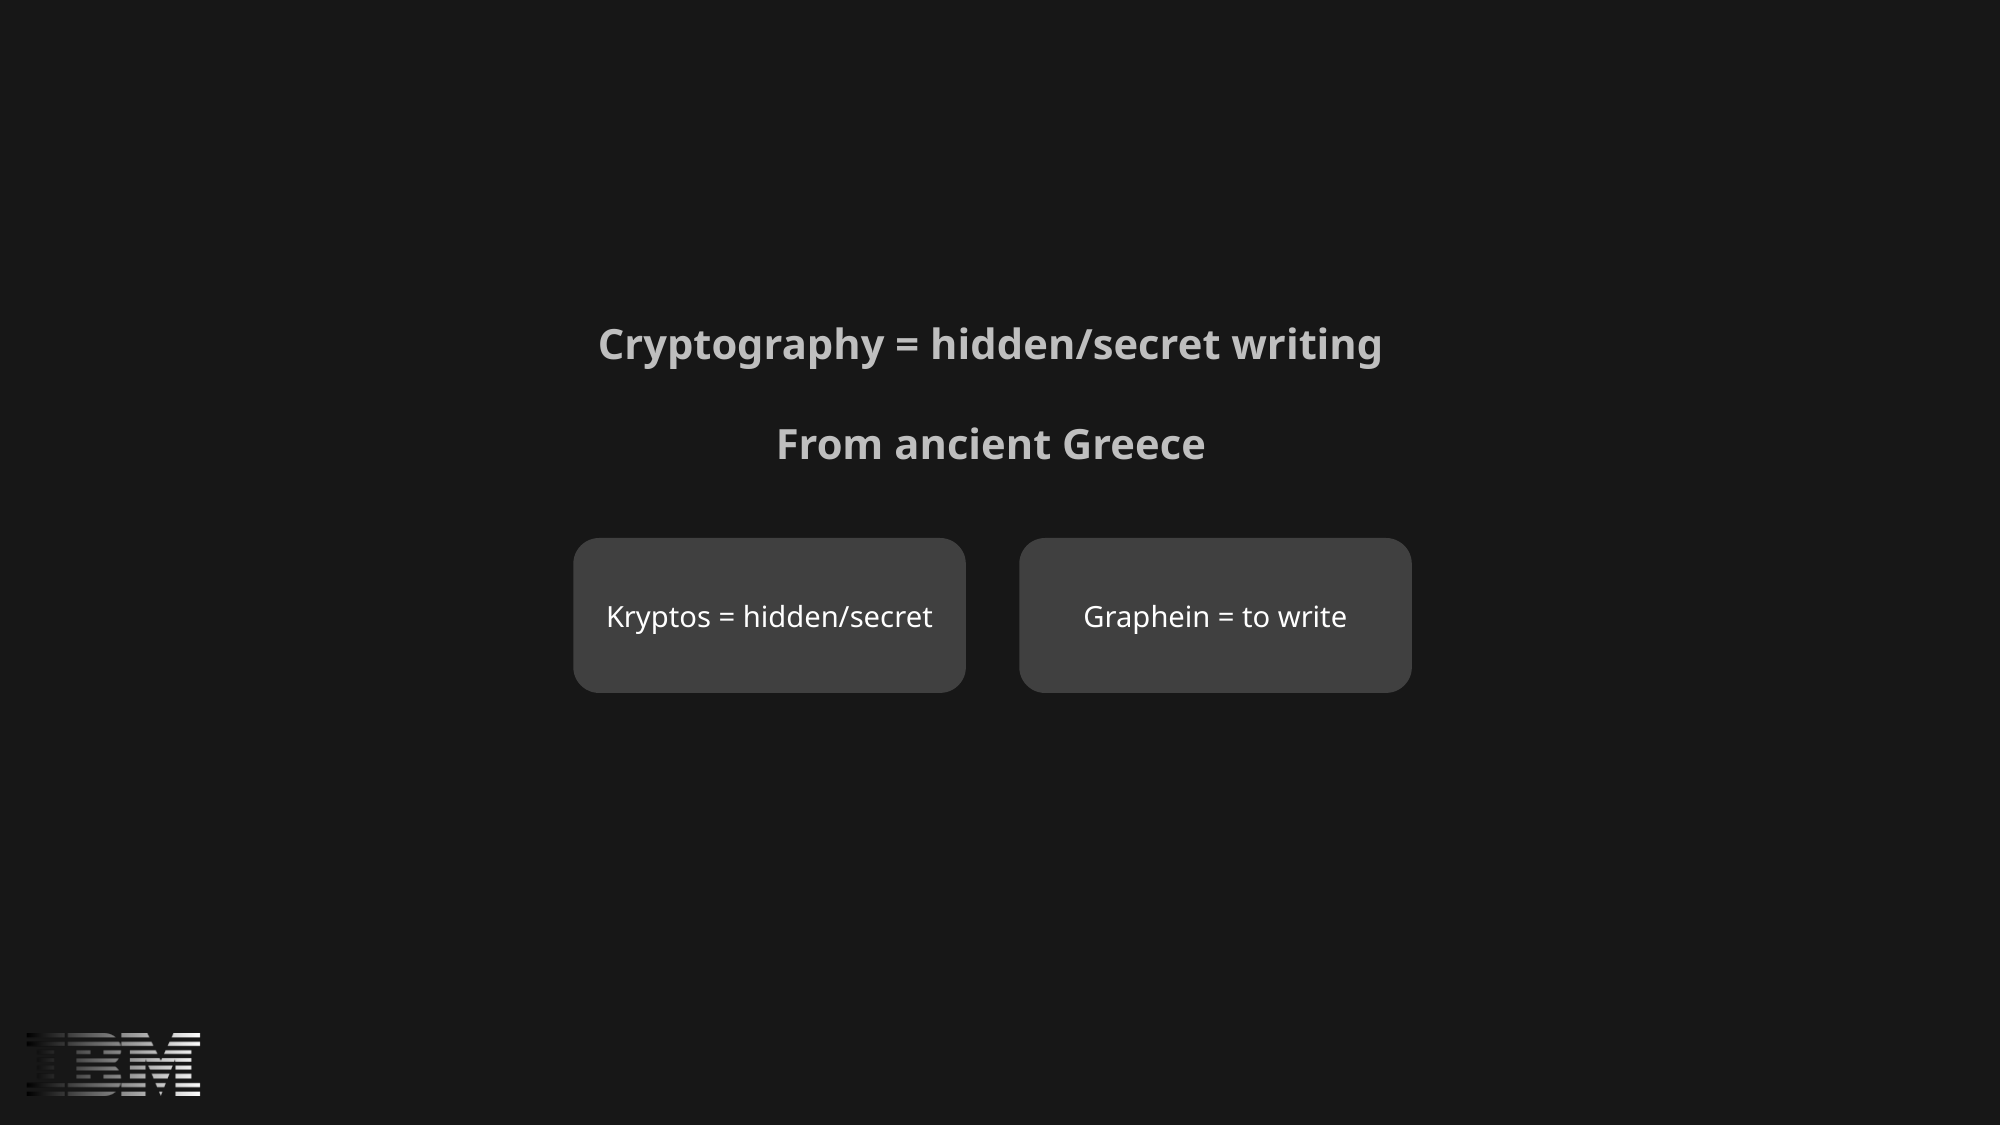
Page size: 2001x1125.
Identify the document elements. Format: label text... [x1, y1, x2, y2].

text_box Cryptography = hidden/secret writing From ancient Greece [491, 285, 1491, 476]
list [26, 1032, 202, 1097]
text_box Graphein = to write [1017, 536, 1414, 695]
text_box Kryptos = hidden/secret [571, 536, 968, 695]
